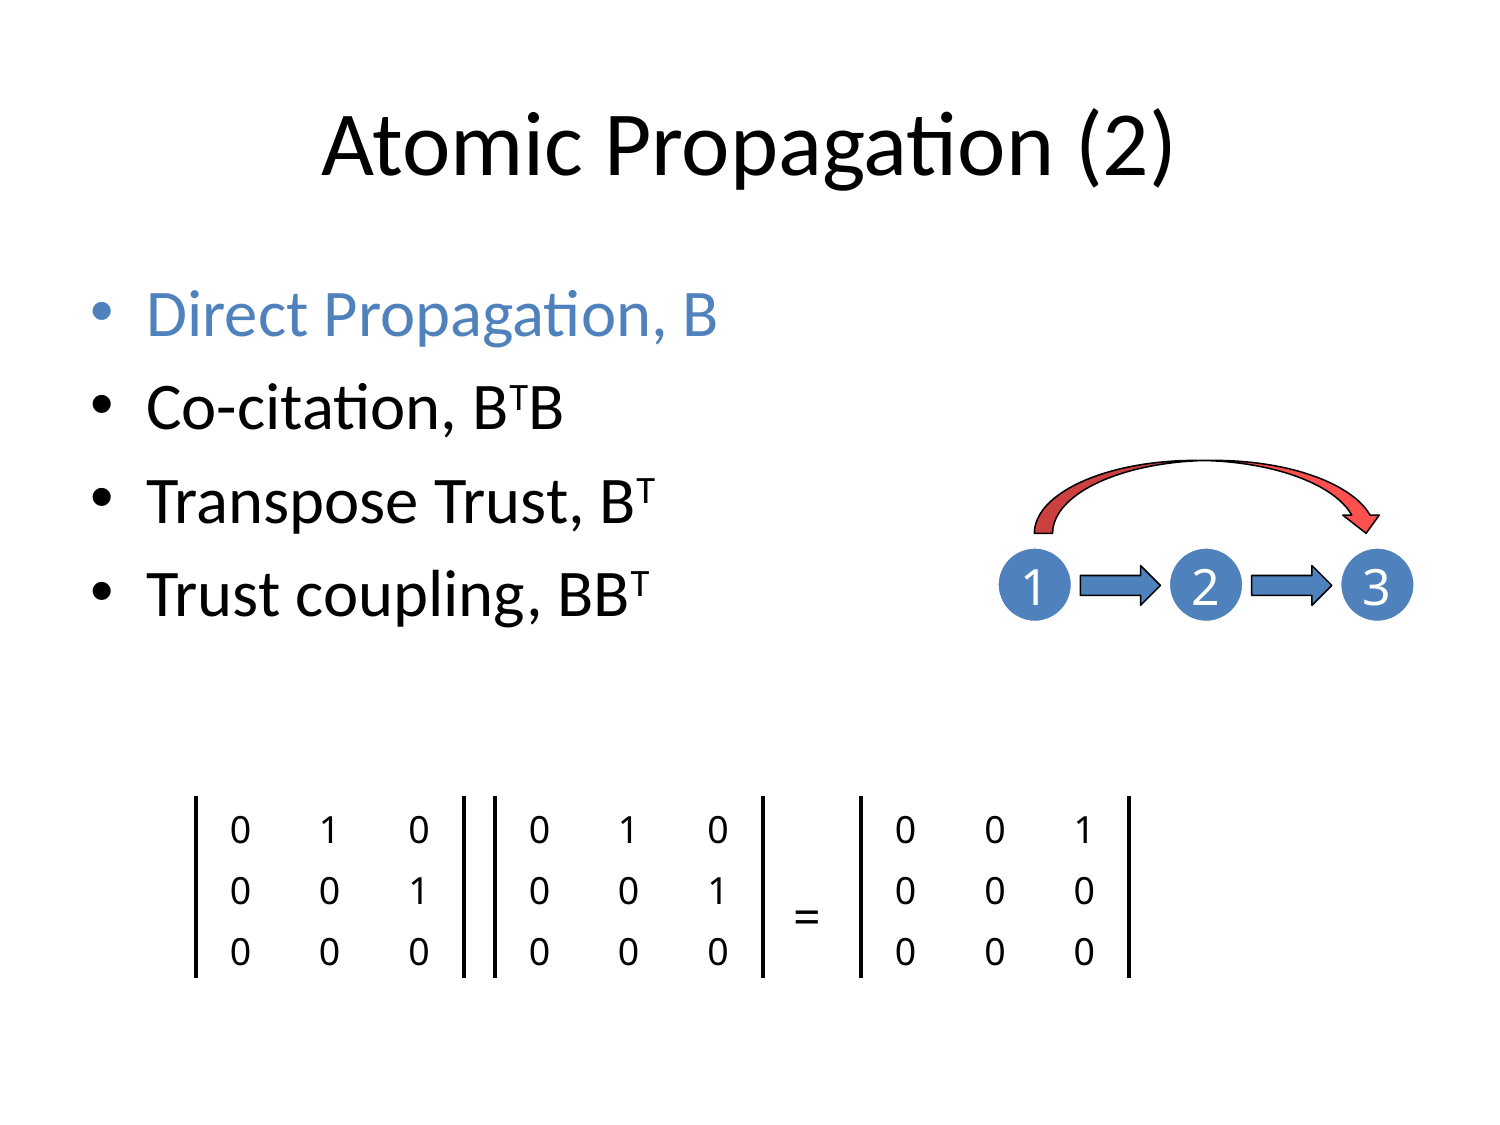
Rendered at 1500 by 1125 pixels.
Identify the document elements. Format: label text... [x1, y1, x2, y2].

table_cell 0 [950, 918, 1040, 978]
table_cell 0 [1040, 918, 1127, 978]
title Atomic Propagation (2) [75, 45, 1425, 233]
table_header 0 [950, 796, 1040, 857]
table_cell 0 [673, 918, 761, 978]
table_cell 0 [863, 918, 950, 978]
table_cell 0 [285, 918, 374, 978]
table_header 0 [198, 796, 285, 857]
table_header 0 [673, 796, 761, 857]
table_cell 0 [497, 918, 584, 978]
table_cell 0 [497, 857, 584, 918]
table_header 1 [285, 796, 374, 857]
table_cell 0 [584, 857, 673, 918]
text_box [1034, 460, 1380, 534]
table_cell 0 [584, 918, 673, 978]
table_cell 1 [374, 857, 462, 918]
table_header 1 [584, 796, 673, 857]
table_header 0 [374, 796, 462, 857]
table_cell 0 [863, 857, 950, 918]
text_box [997, 547, 1415, 624]
table_cell 0 [374, 918, 462, 978]
table_cell 0 [1040, 857, 1127, 918]
table_cell 0 [198, 918, 285, 978]
table_cell 0 [285, 857, 374, 918]
text_box = [779, 822, 853, 952]
table_cell 0 [950, 857, 1040, 918]
table_header 1 [1040, 796, 1127, 857]
table_cell 0 [198, 857, 285, 918]
table_header 0 [863, 796, 950, 857]
table_header 0 [497, 796, 584, 857]
list Direct Propagation, B Co-citation, BTB Transpose Trust, BT Trust coupling, BBT [75, 262, 1425, 1005]
table_cell 1 [673, 857, 761, 918]
